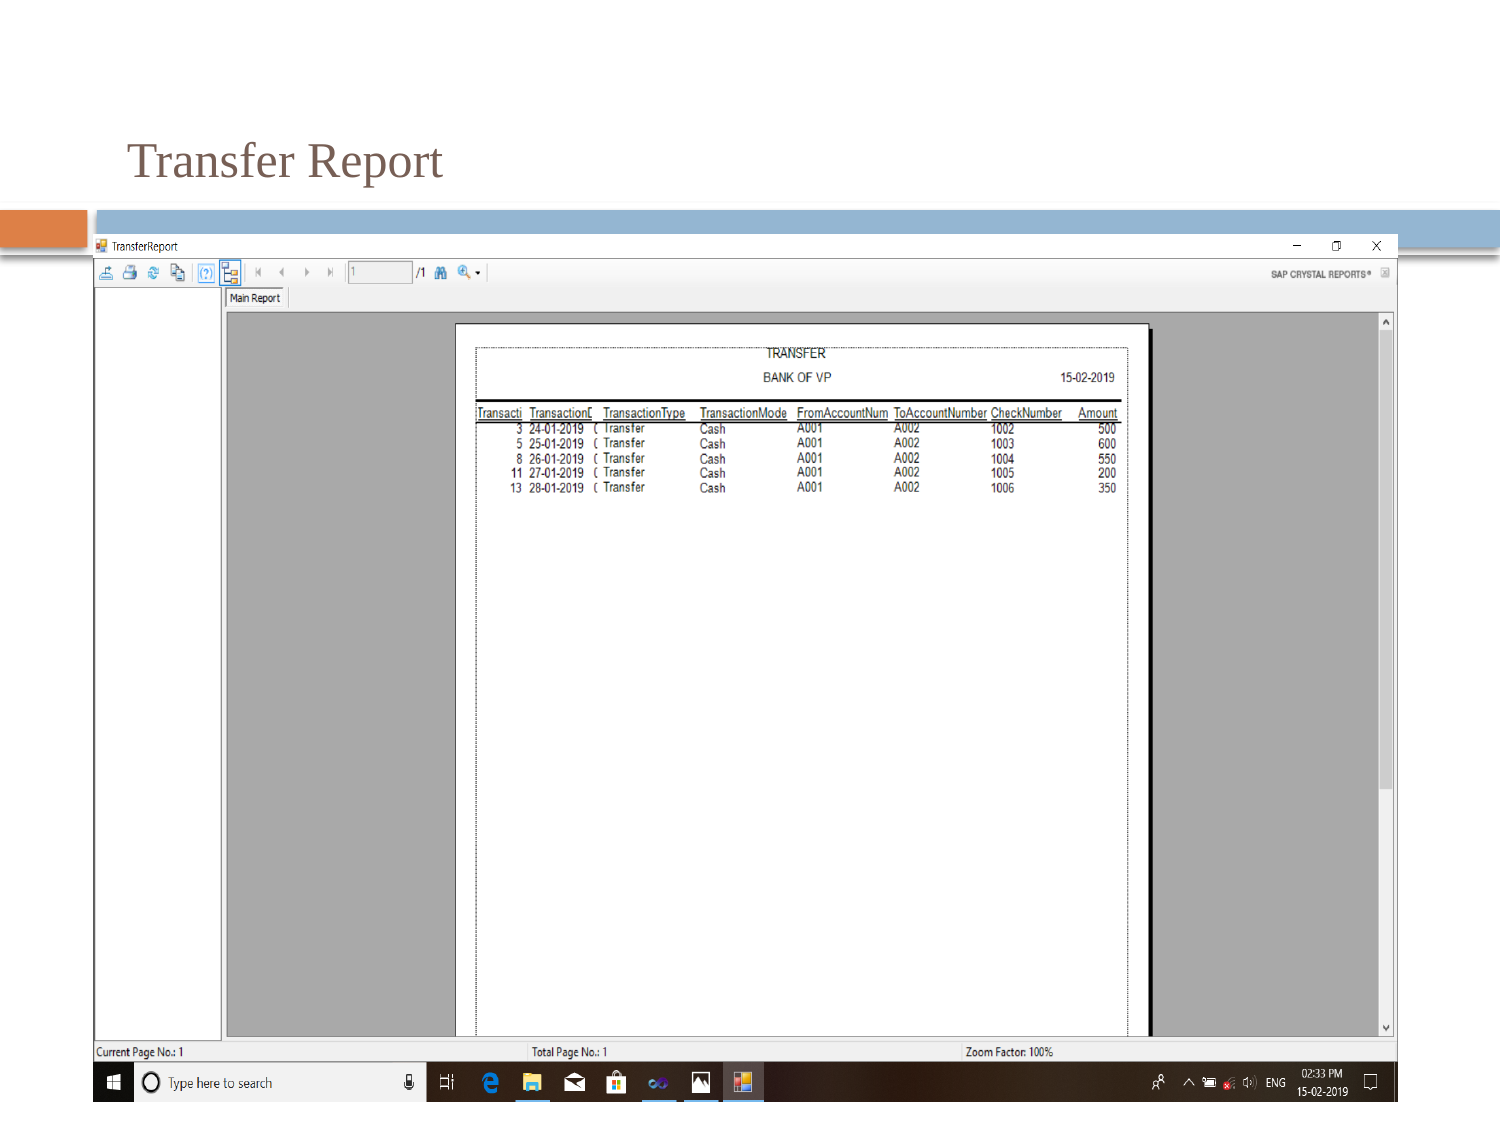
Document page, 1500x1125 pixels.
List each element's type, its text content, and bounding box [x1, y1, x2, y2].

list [93, 234, 1398, 1102]
title Transfer Report [112, 101, 1255, 214]
